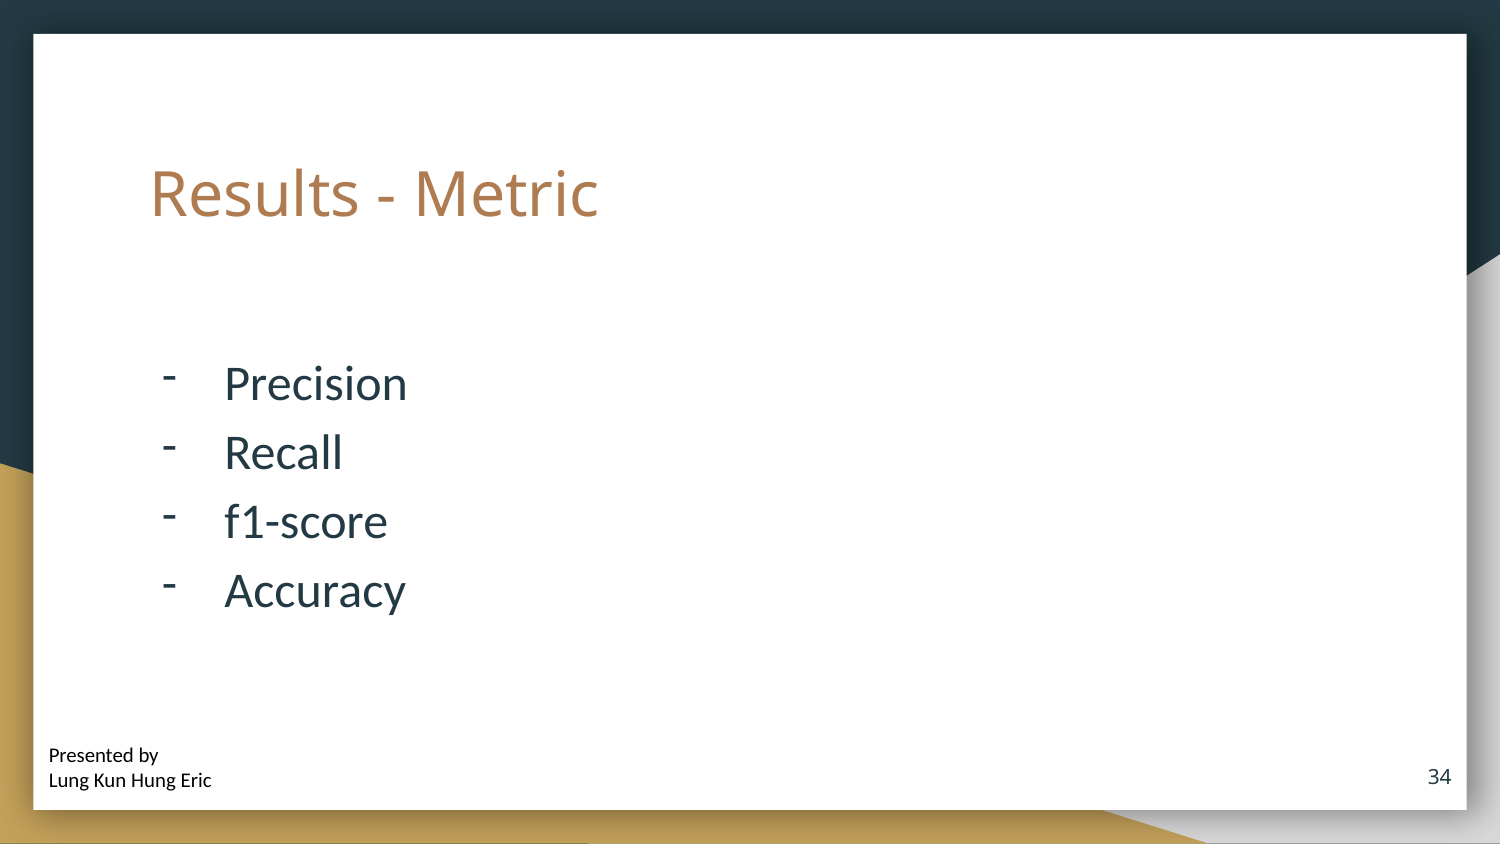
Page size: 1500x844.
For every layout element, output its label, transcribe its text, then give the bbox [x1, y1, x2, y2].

list Precision Recall f1-score Accuracy [134, 326, 1366, 729]
slide_number ‹#› [1376, 745, 1467, 810]
title Results - Metric [134, 138, 1366, 296]
text_box Presented by Lung Kun Hung Eric [33, 726, 243, 810]
